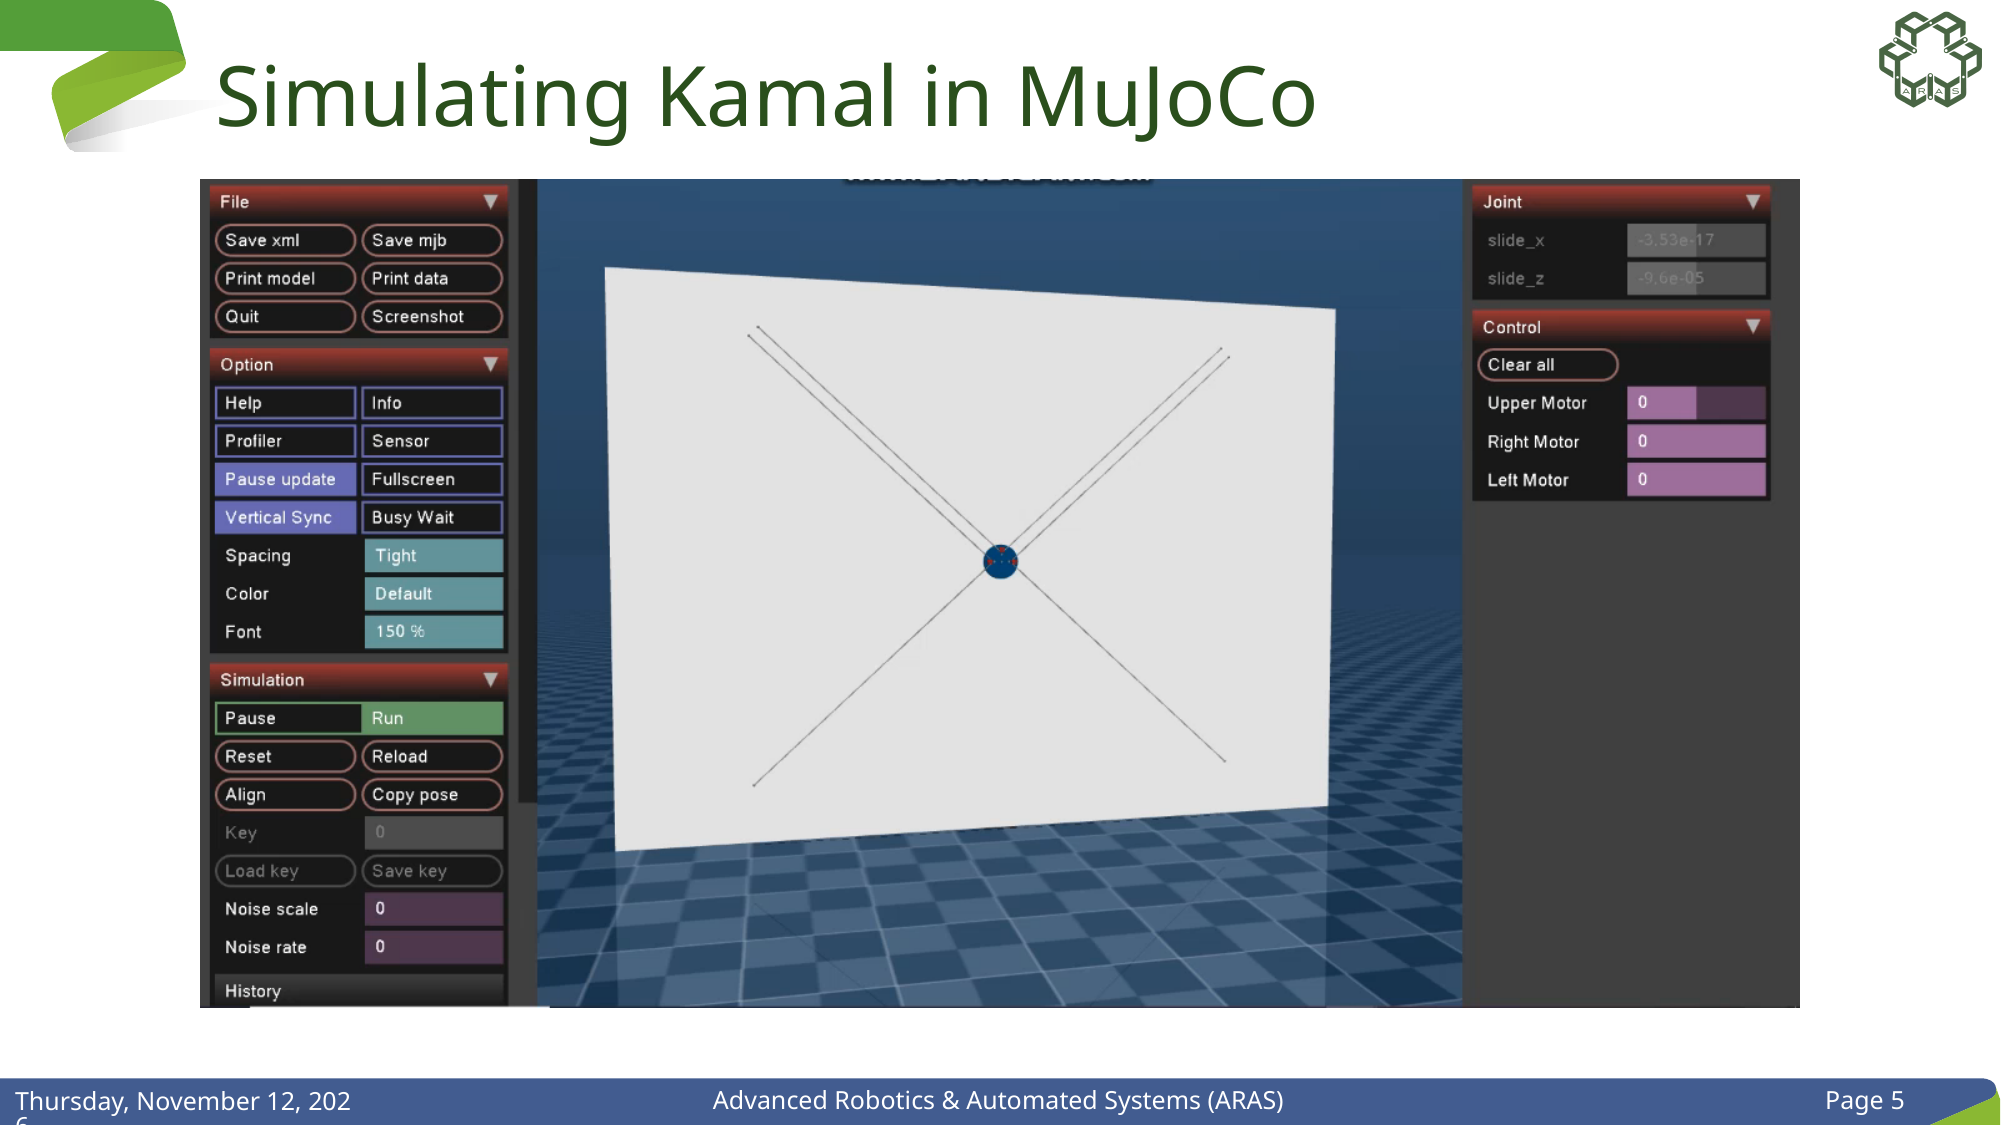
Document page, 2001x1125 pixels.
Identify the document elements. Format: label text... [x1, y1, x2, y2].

slide_number Page 5 [1723, 1078, 1920, 1125]
footer Advanced Robotics & Automated Systems (ARAS) [661, 1078, 1337, 1125]
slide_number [0, 1078, 379, 1125]
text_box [199, 179, 1800, 1009]
title Simulating Kamal in MuJoCo [200, 57, 1854, 141]
